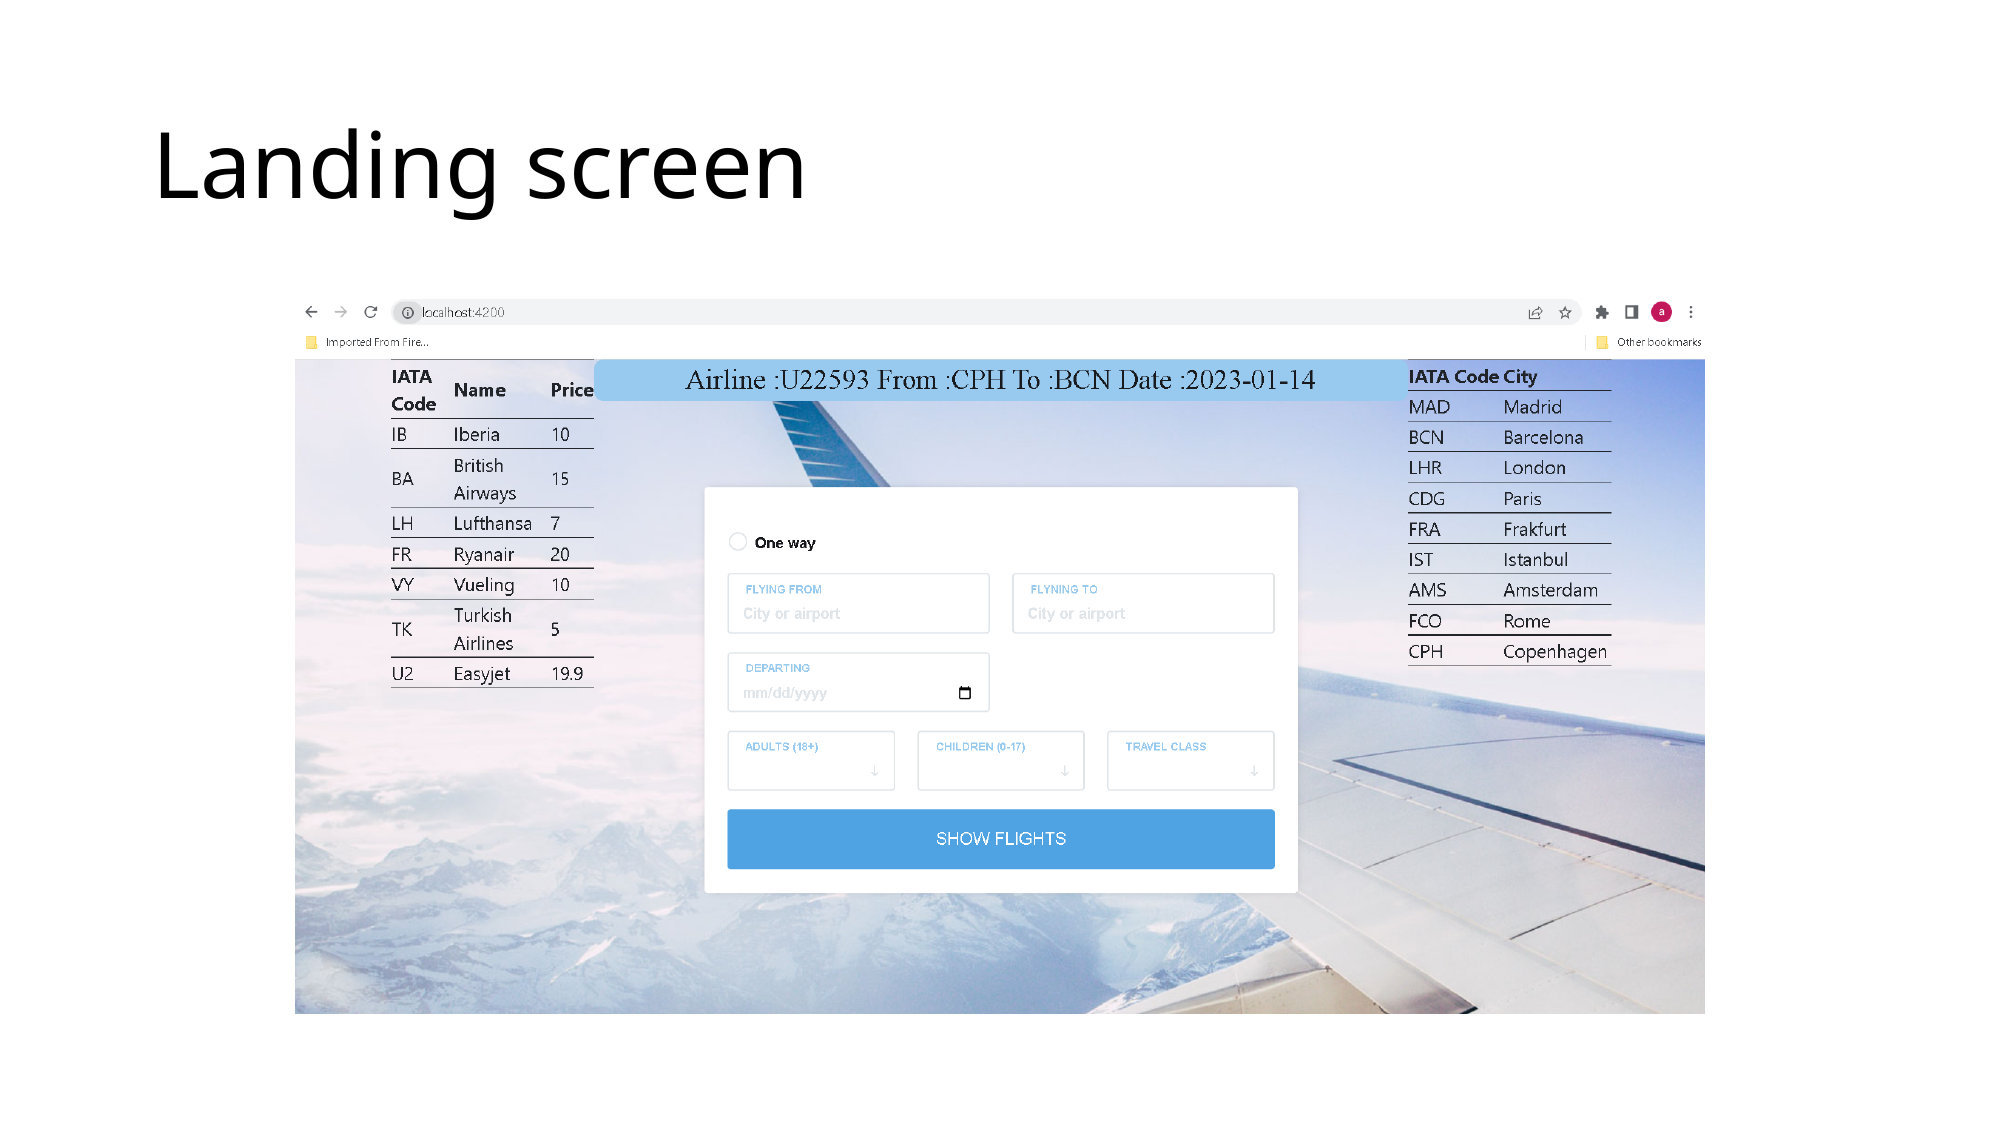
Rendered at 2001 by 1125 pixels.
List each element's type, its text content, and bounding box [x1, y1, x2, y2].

title Landing screen [137, 59, 1863, 278]
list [295, 299, 1705, 1014]
